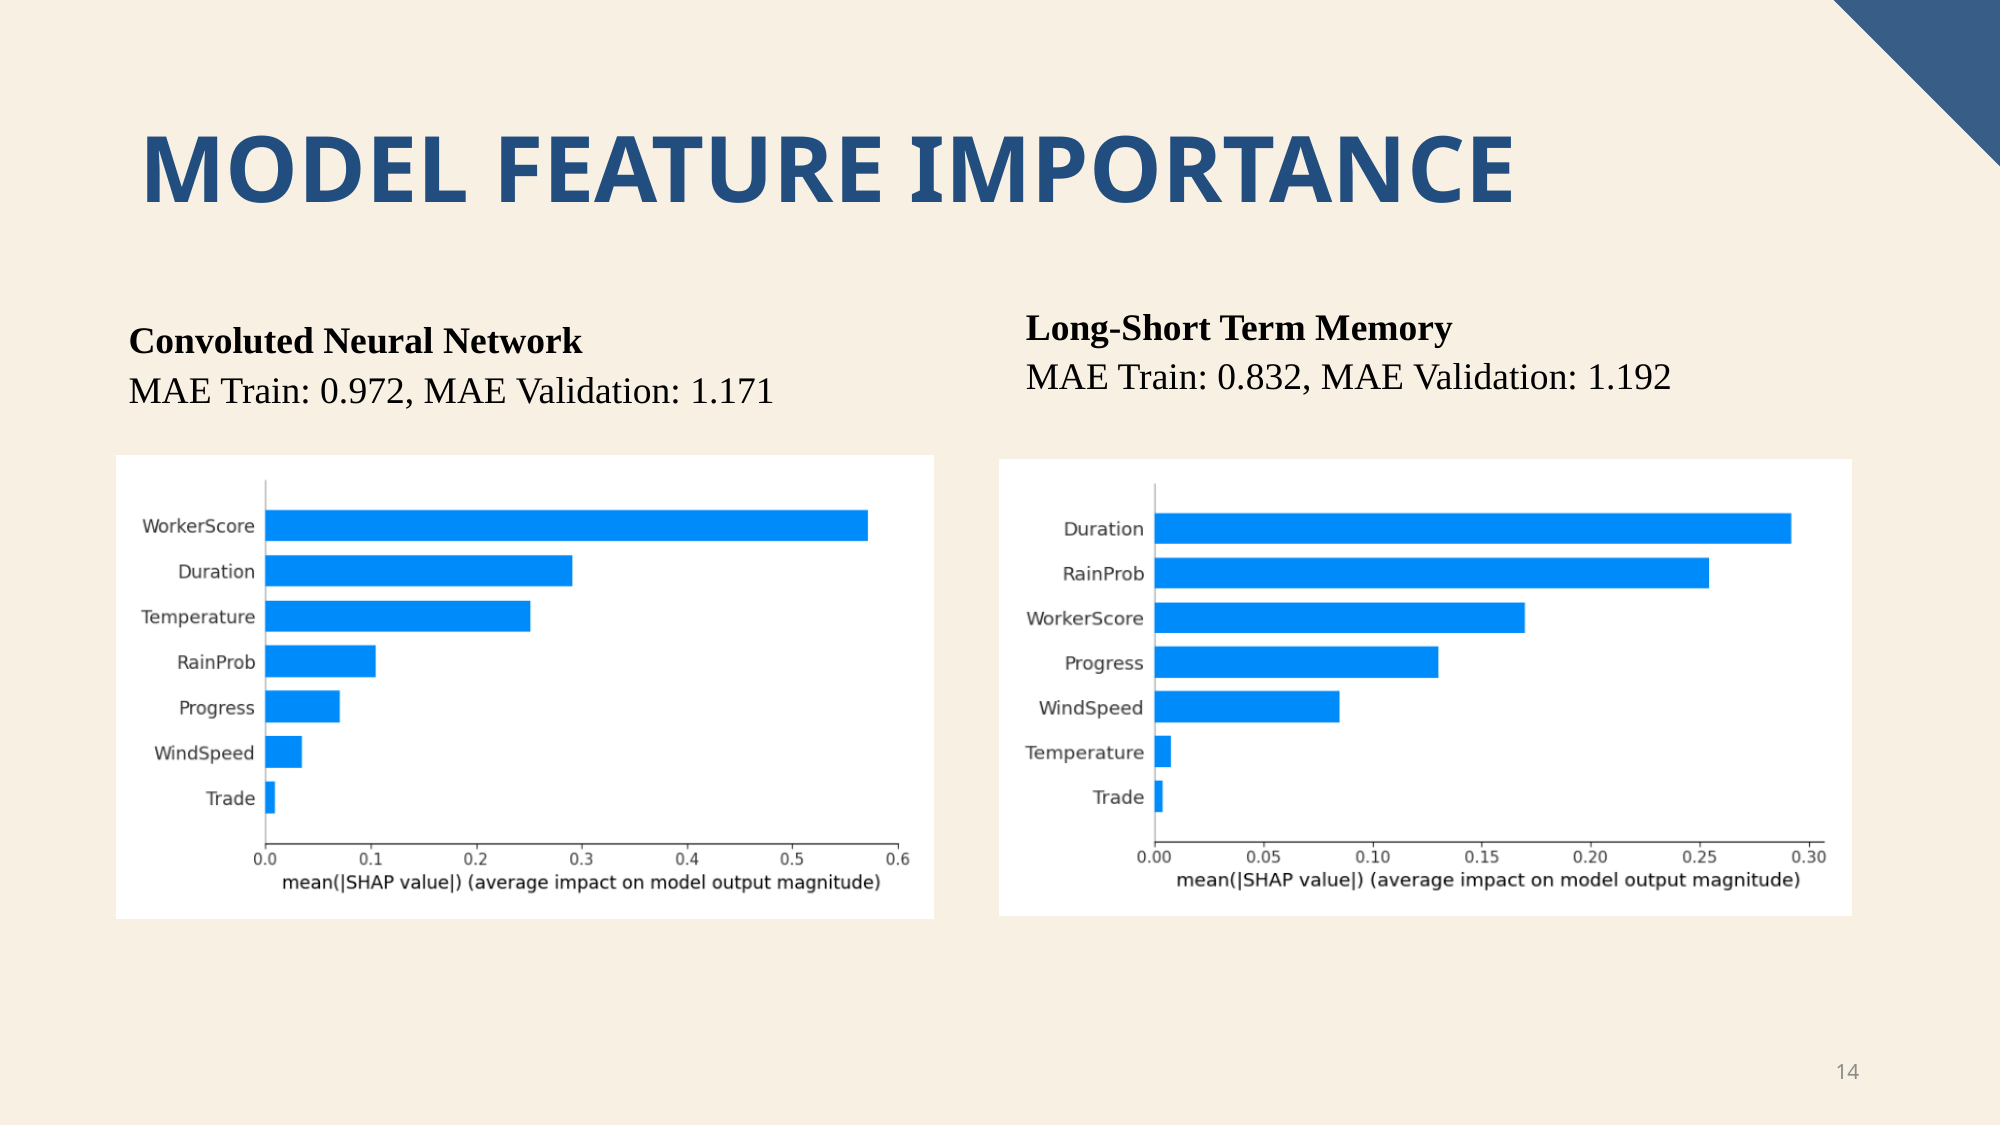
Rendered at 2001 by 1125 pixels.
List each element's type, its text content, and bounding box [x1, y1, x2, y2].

text_box Convoluted Neural Network MAE Train: 0.972, MAE Validation: 1.171 [0, 308, 918, 418]
text_box Long-Short Term Memory MAE Train: 0.832, MAE Validation: 1.192 [870, 295, 1833, 405]
title Model Feature importance [124, 116, 1875, 236]
slide_number 14 [1799, 1042, 1875, 1103]
picture [116, 455, 934, 919]
picture [999, 459, 1852, 916]
